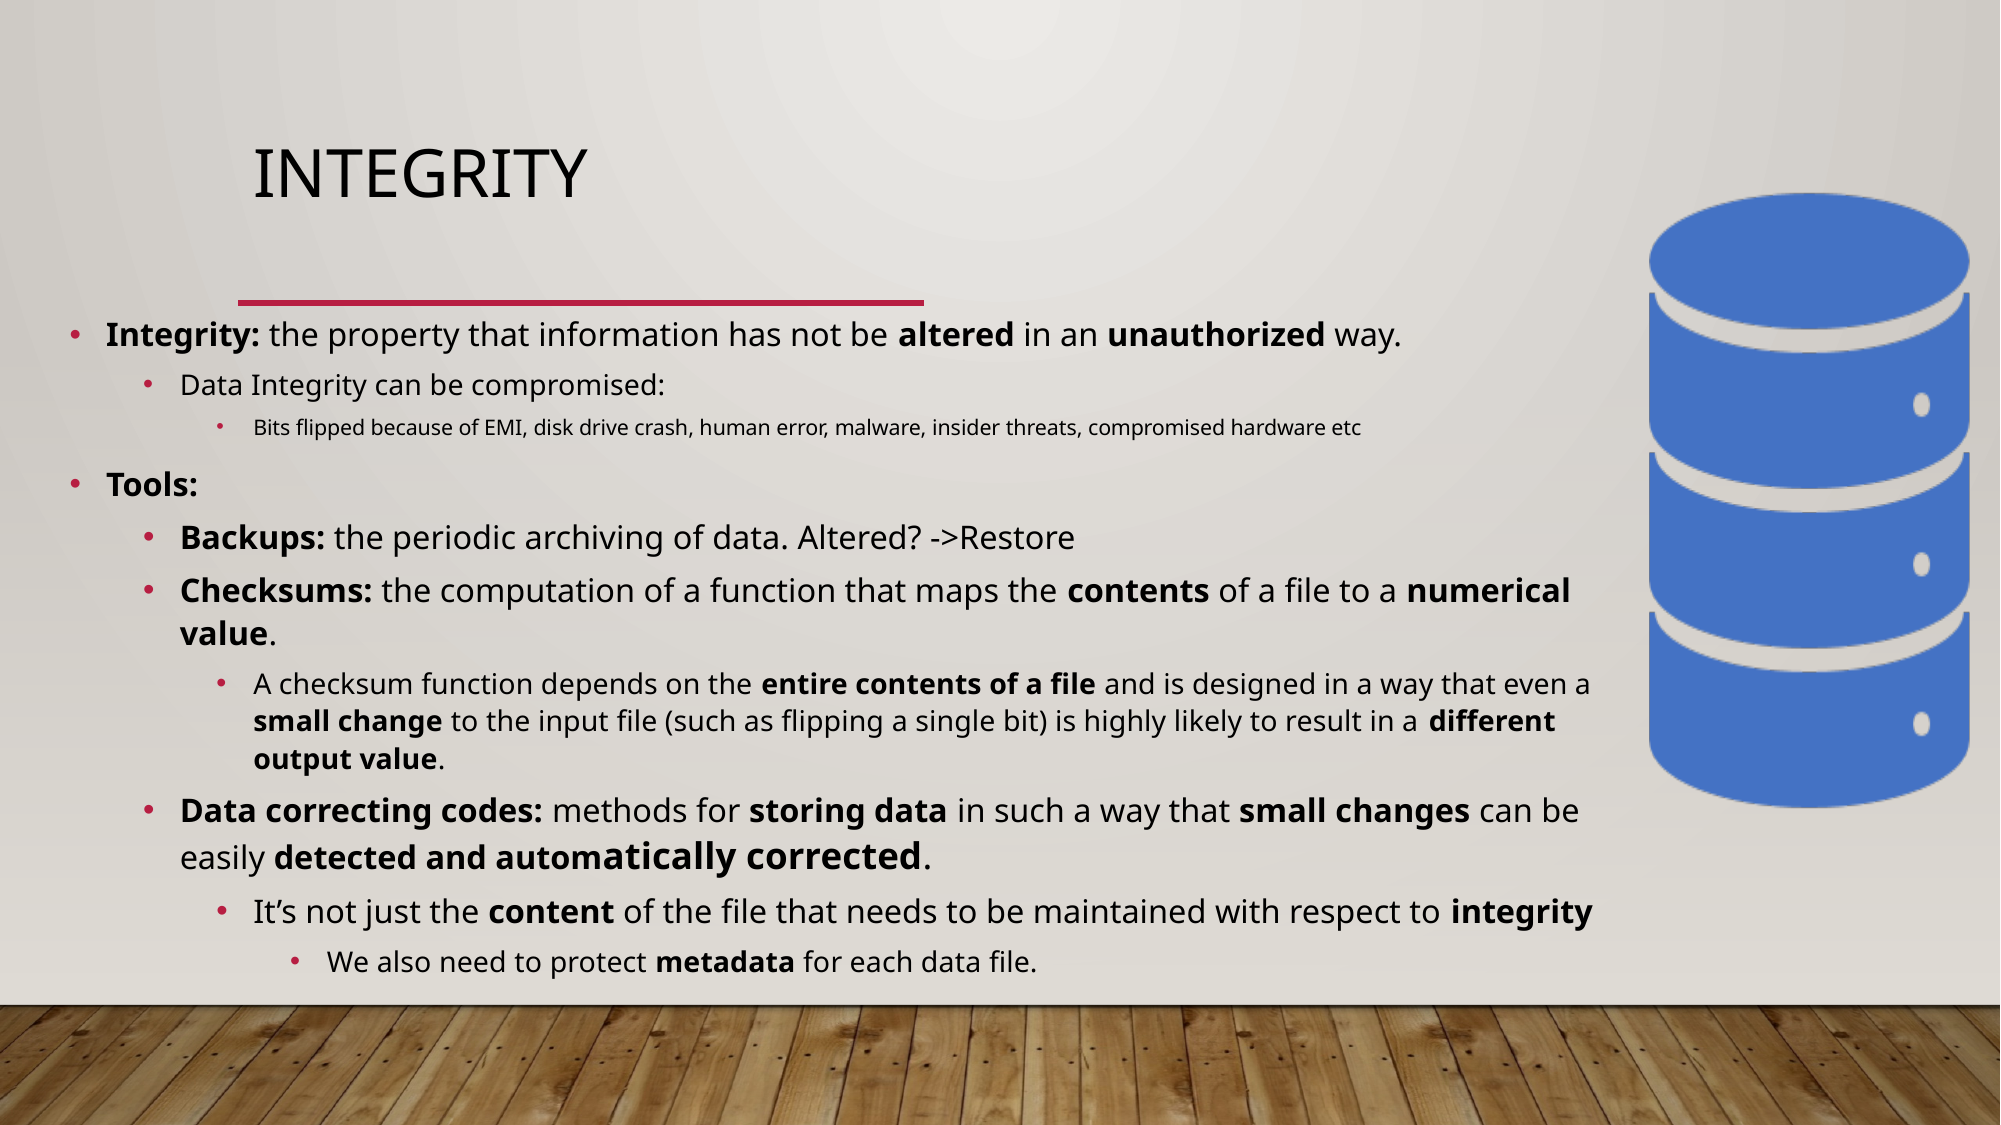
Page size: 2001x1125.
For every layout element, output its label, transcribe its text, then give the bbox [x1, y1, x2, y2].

text_box [0, 330, 2000, 1004]
picture [0, 1006, 2000, 1125]
text_box [0, 0, 2000, 330]
picture [1539, 118, 2000, 884]
list Integrity: the property that information has not be altered in an unauthorized way. Data Integrity can be compromised: Bits flipped because of EMI, disk drive crash, human error, malware, insider threats, compromised hardware etc Tools: Backups: the periodic archiving of data. Altered? ->Restore Checksums: the computation of a function that maps the contents of a file to a numerical value. A checksum function depends on the entire contents of a file and is designed in a way that even a small change to the input file (such as flipping a single bit) is highly likely to result in a different output value. Data correcting codes: methods for storing data in such a way that small changes can be easily detected and automatically corrected. It’s not just the content of the file that needs to be maintained with respect to integrity We also need to protect metadata for each data file. [54, 302, 1625, 1003]
title Integrity [238, 131, 924, 302]
